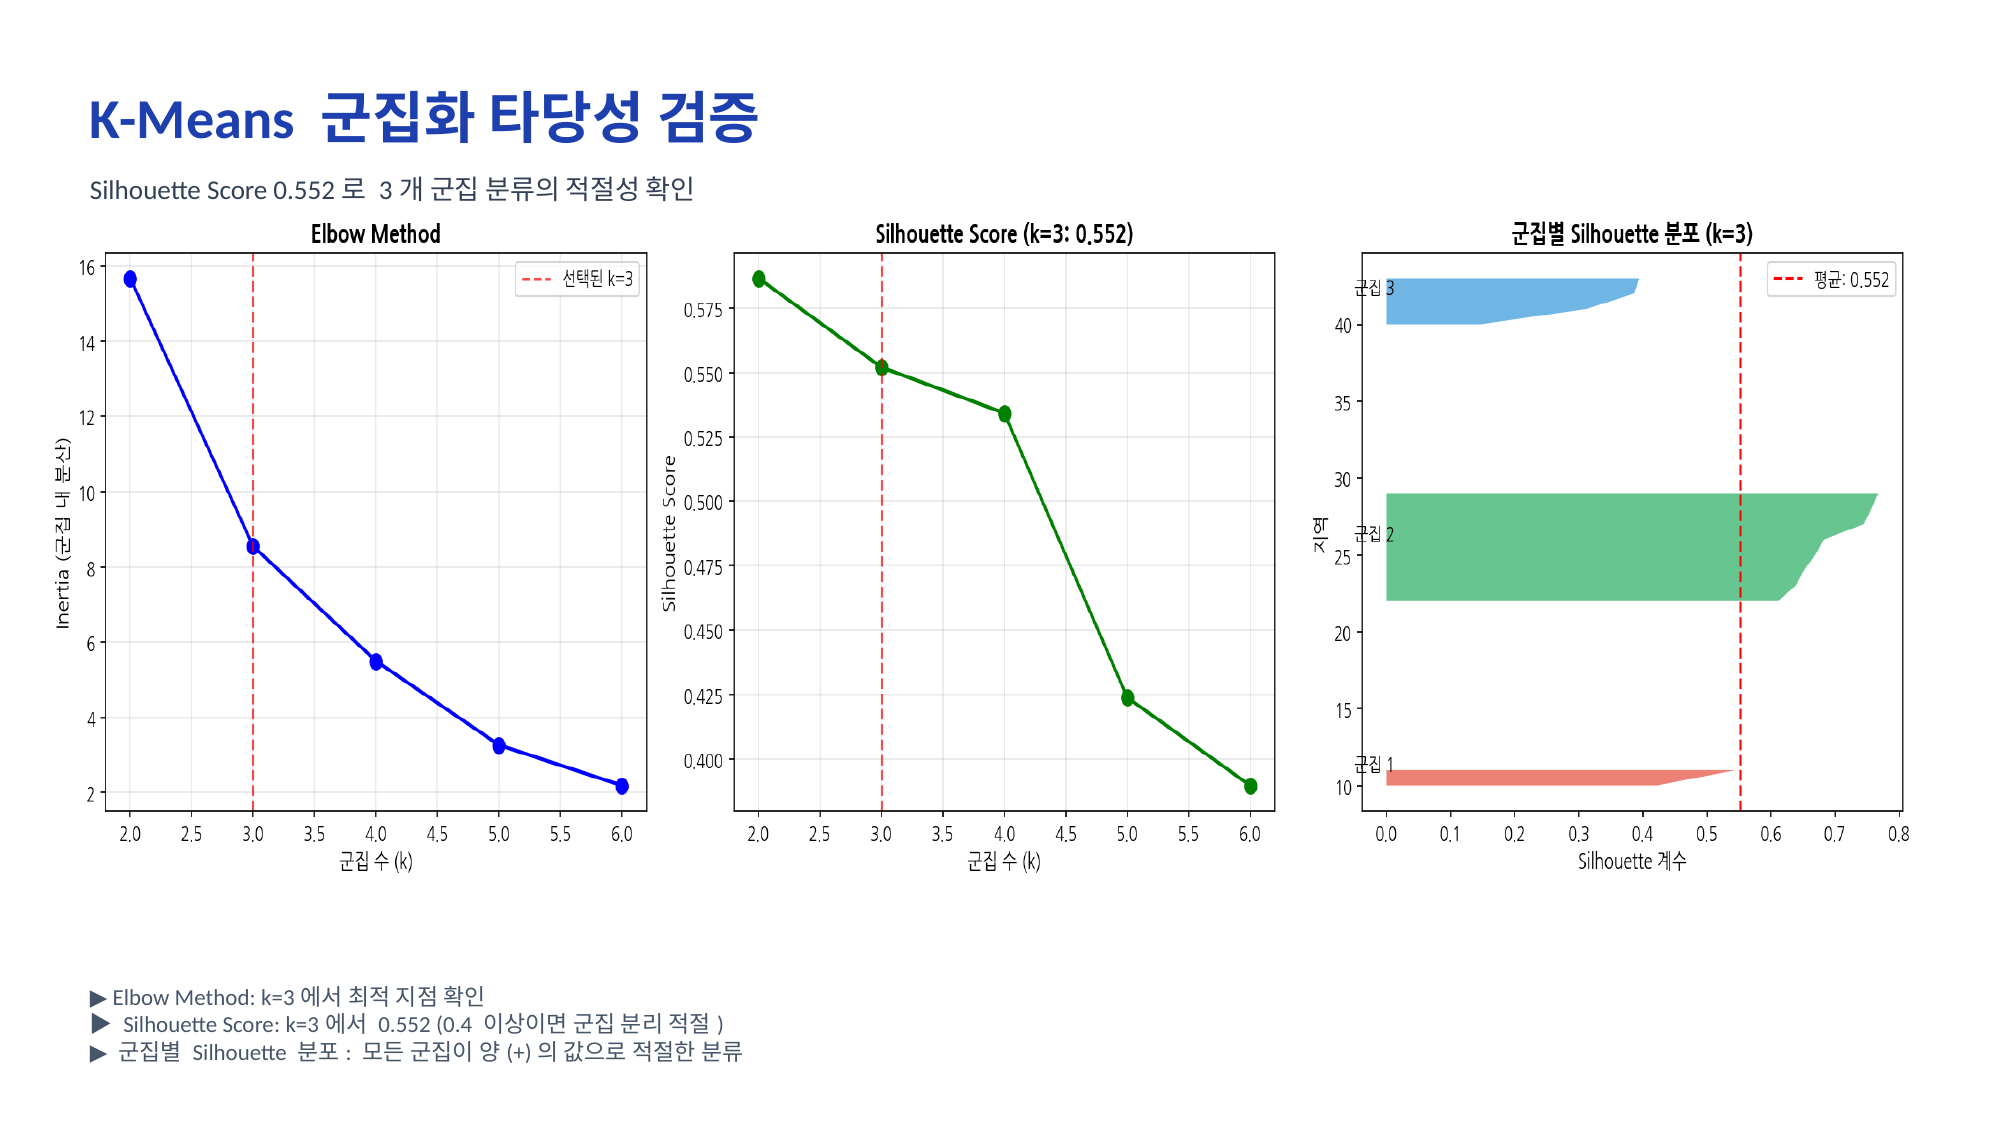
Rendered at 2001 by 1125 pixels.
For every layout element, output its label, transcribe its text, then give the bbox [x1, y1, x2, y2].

text_box Silhouette Score 0.552로 3개 군집 분류의 적절성 확인 [74, 164, 1925, 213]
picture [44, 209, 1920, 885]
text_box K-Means 군집화 타당성 검증 [74, 75, 1925, 158]
text_box ▶ Elbow Method: k=3에서 최적 지점 확인 ▶ Silhouette Score: k=3에서 0.552 (0.4 이상이면 군집 분리 적절) ▶ 군집별 Silhouette 분포: 모든 군집이 양(+)의 값으로 적절한 분류 [74, 975, 1925, 1073]
